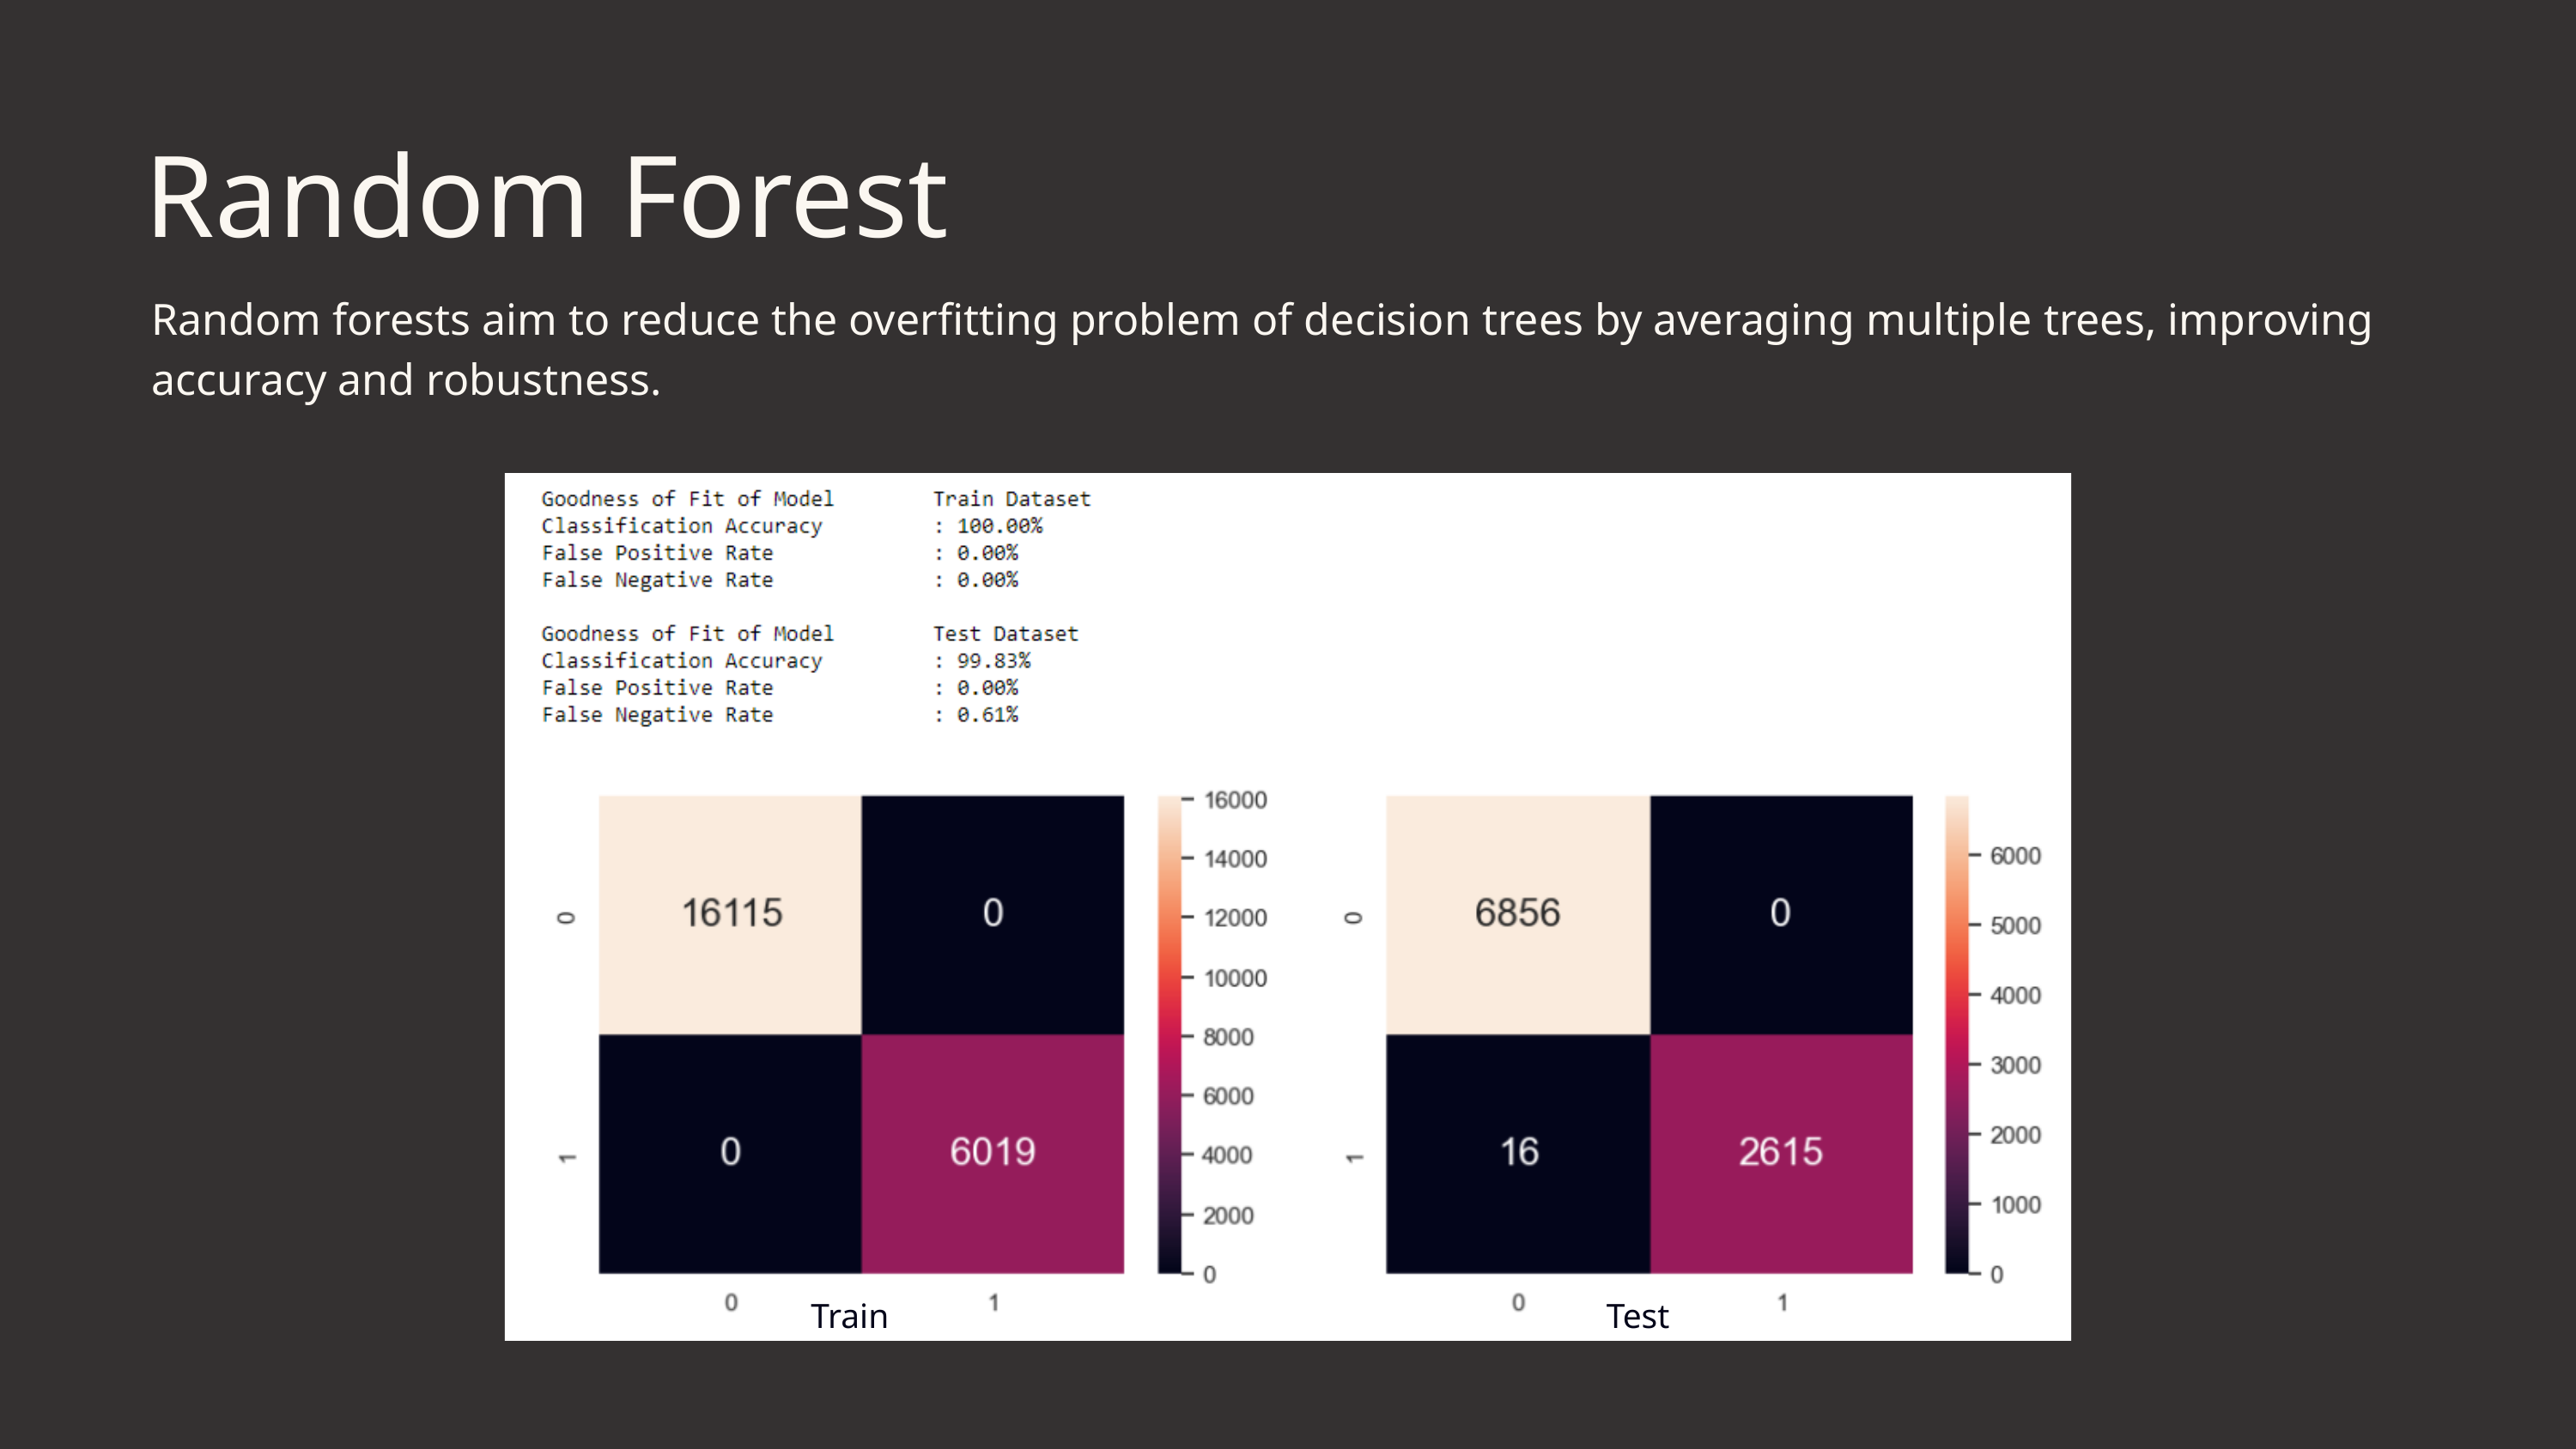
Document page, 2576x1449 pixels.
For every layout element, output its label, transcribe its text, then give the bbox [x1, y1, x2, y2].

text_box Test [1606, 1294, 1728, 1336]
text_box [504, 473, 2072, 1341]
text_box Random forests aim to reduce the overfitting problem of decision trees by averaging multiple trees, improving accuracy and robustness. [151, 283, 2439, 404]
text_box Train [811, 1294, 933, 1336]
text_box Random Forest [144, 124, 1251, 260]
